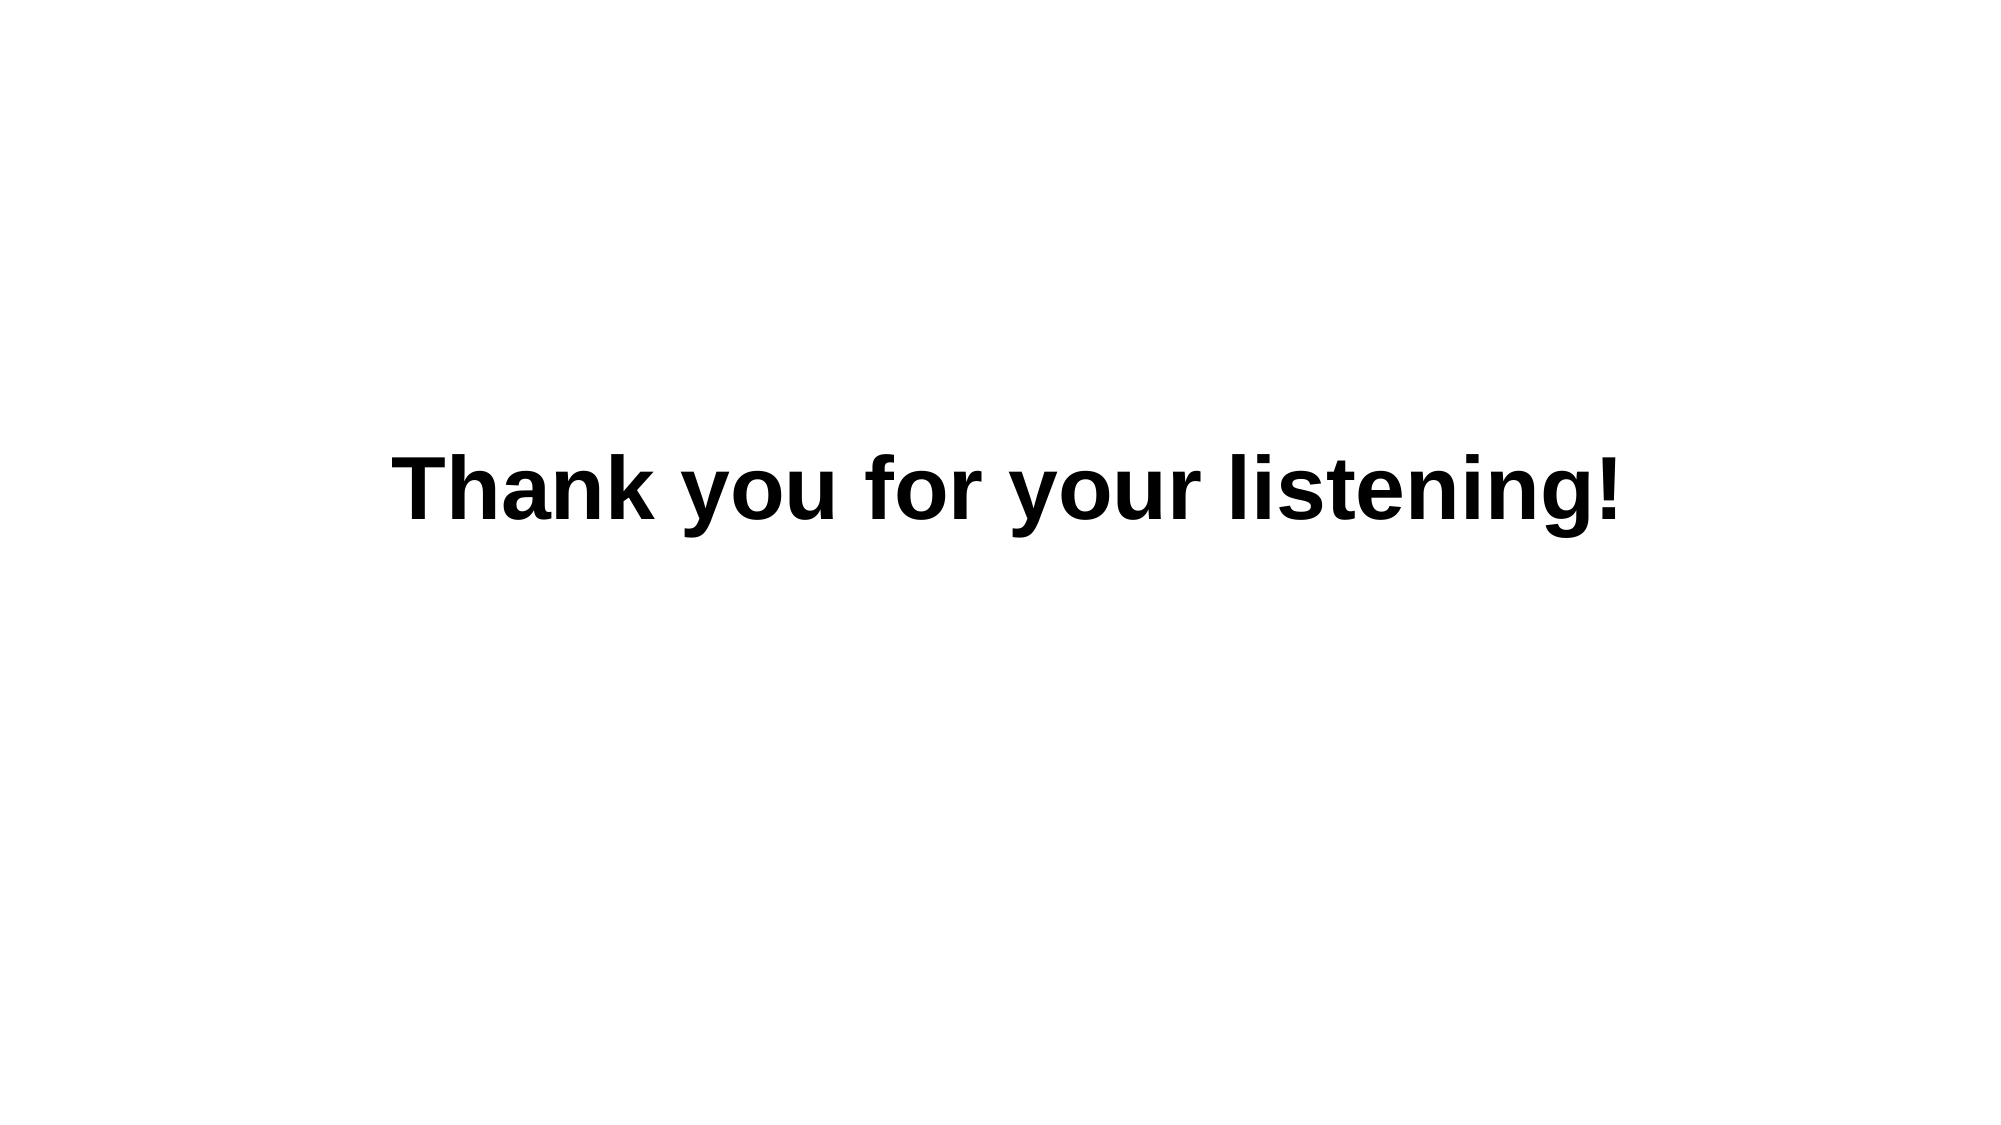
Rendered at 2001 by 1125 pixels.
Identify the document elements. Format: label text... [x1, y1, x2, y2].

text_box Thank you for your listening! [104, 414, 1913, 553]
